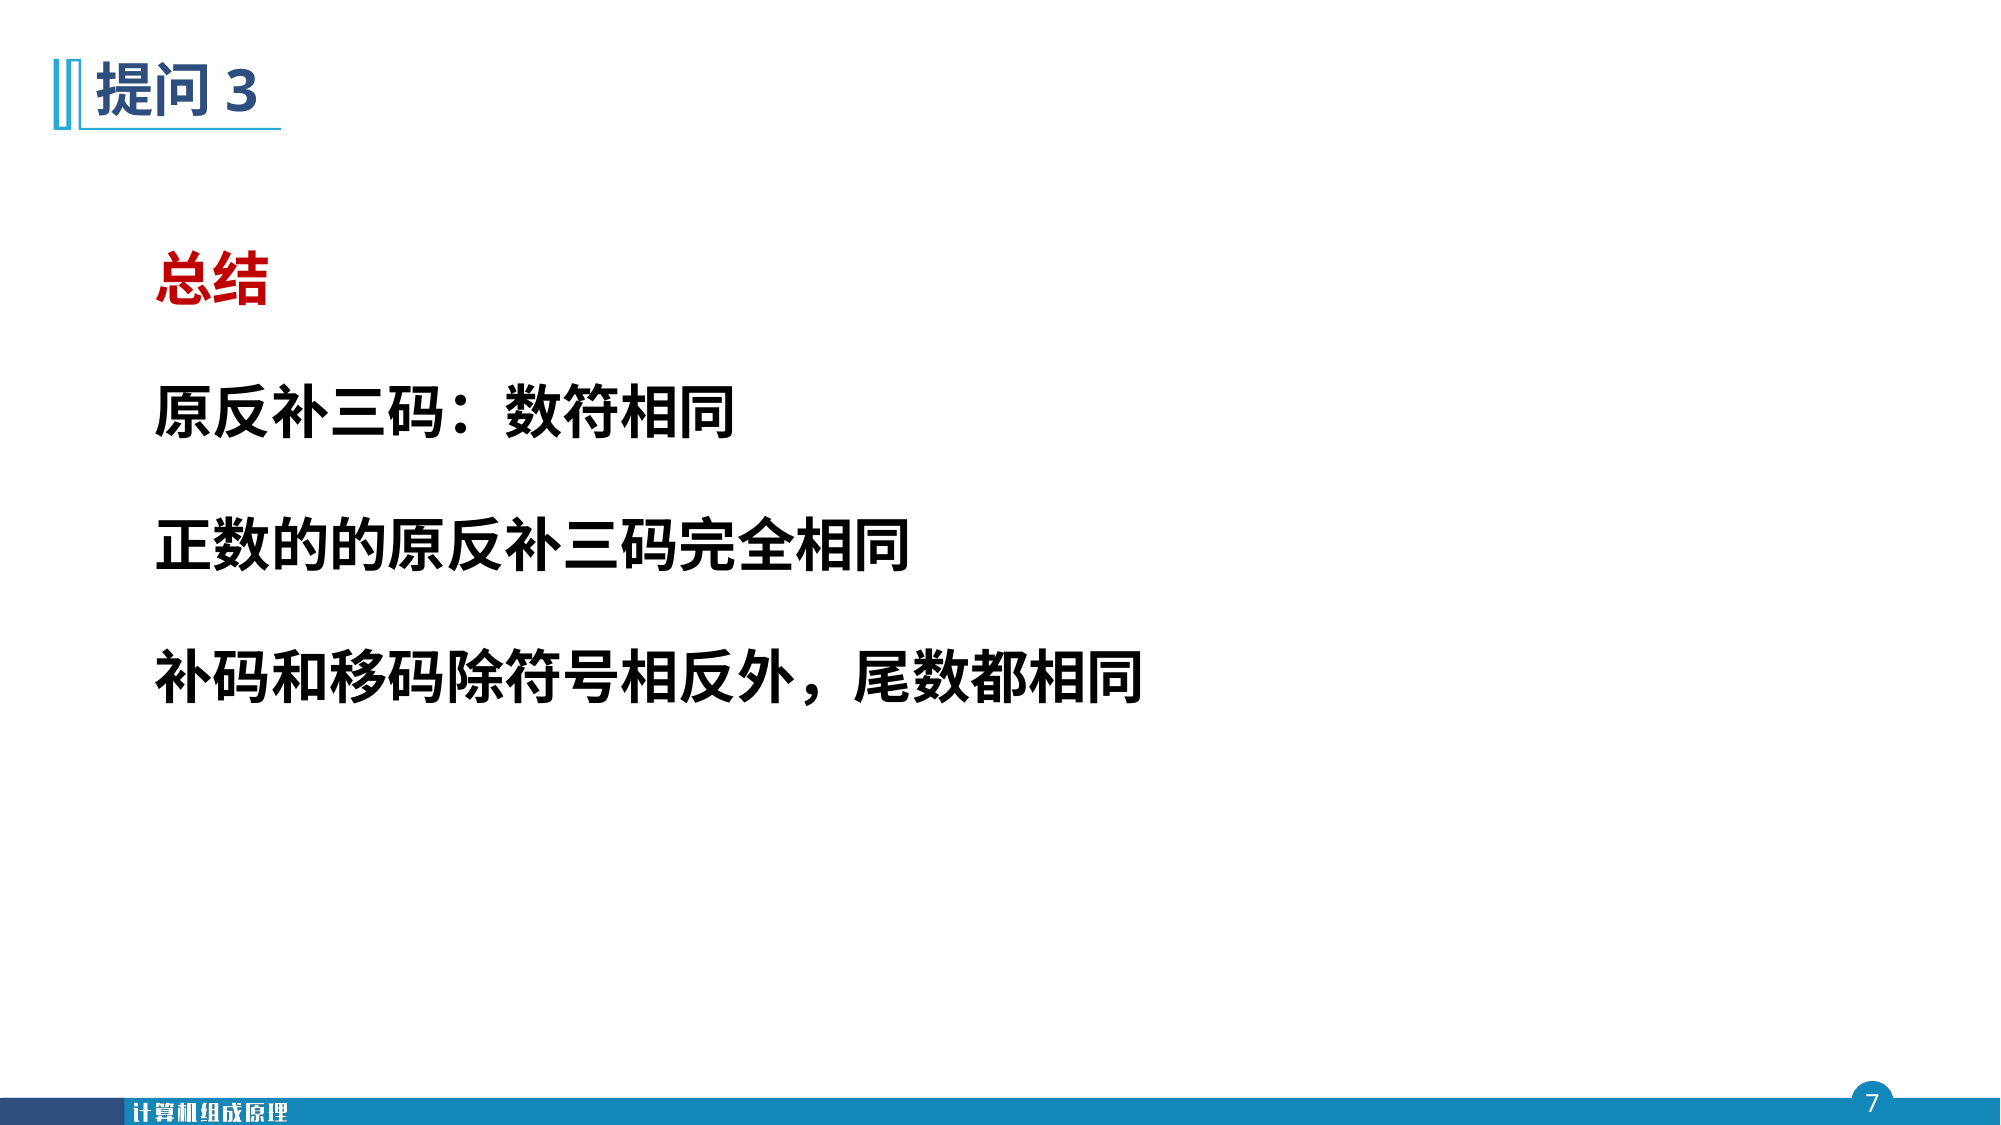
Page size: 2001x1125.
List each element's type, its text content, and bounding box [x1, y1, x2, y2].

text_box 总结 原反补三码：数符相同 正数的的原反补三码完全相同 补码和移码除符号相反外，尾数都相同 [59, 200, 1891, 1125]
title 提问3 [80, 42, 1805, 144]
